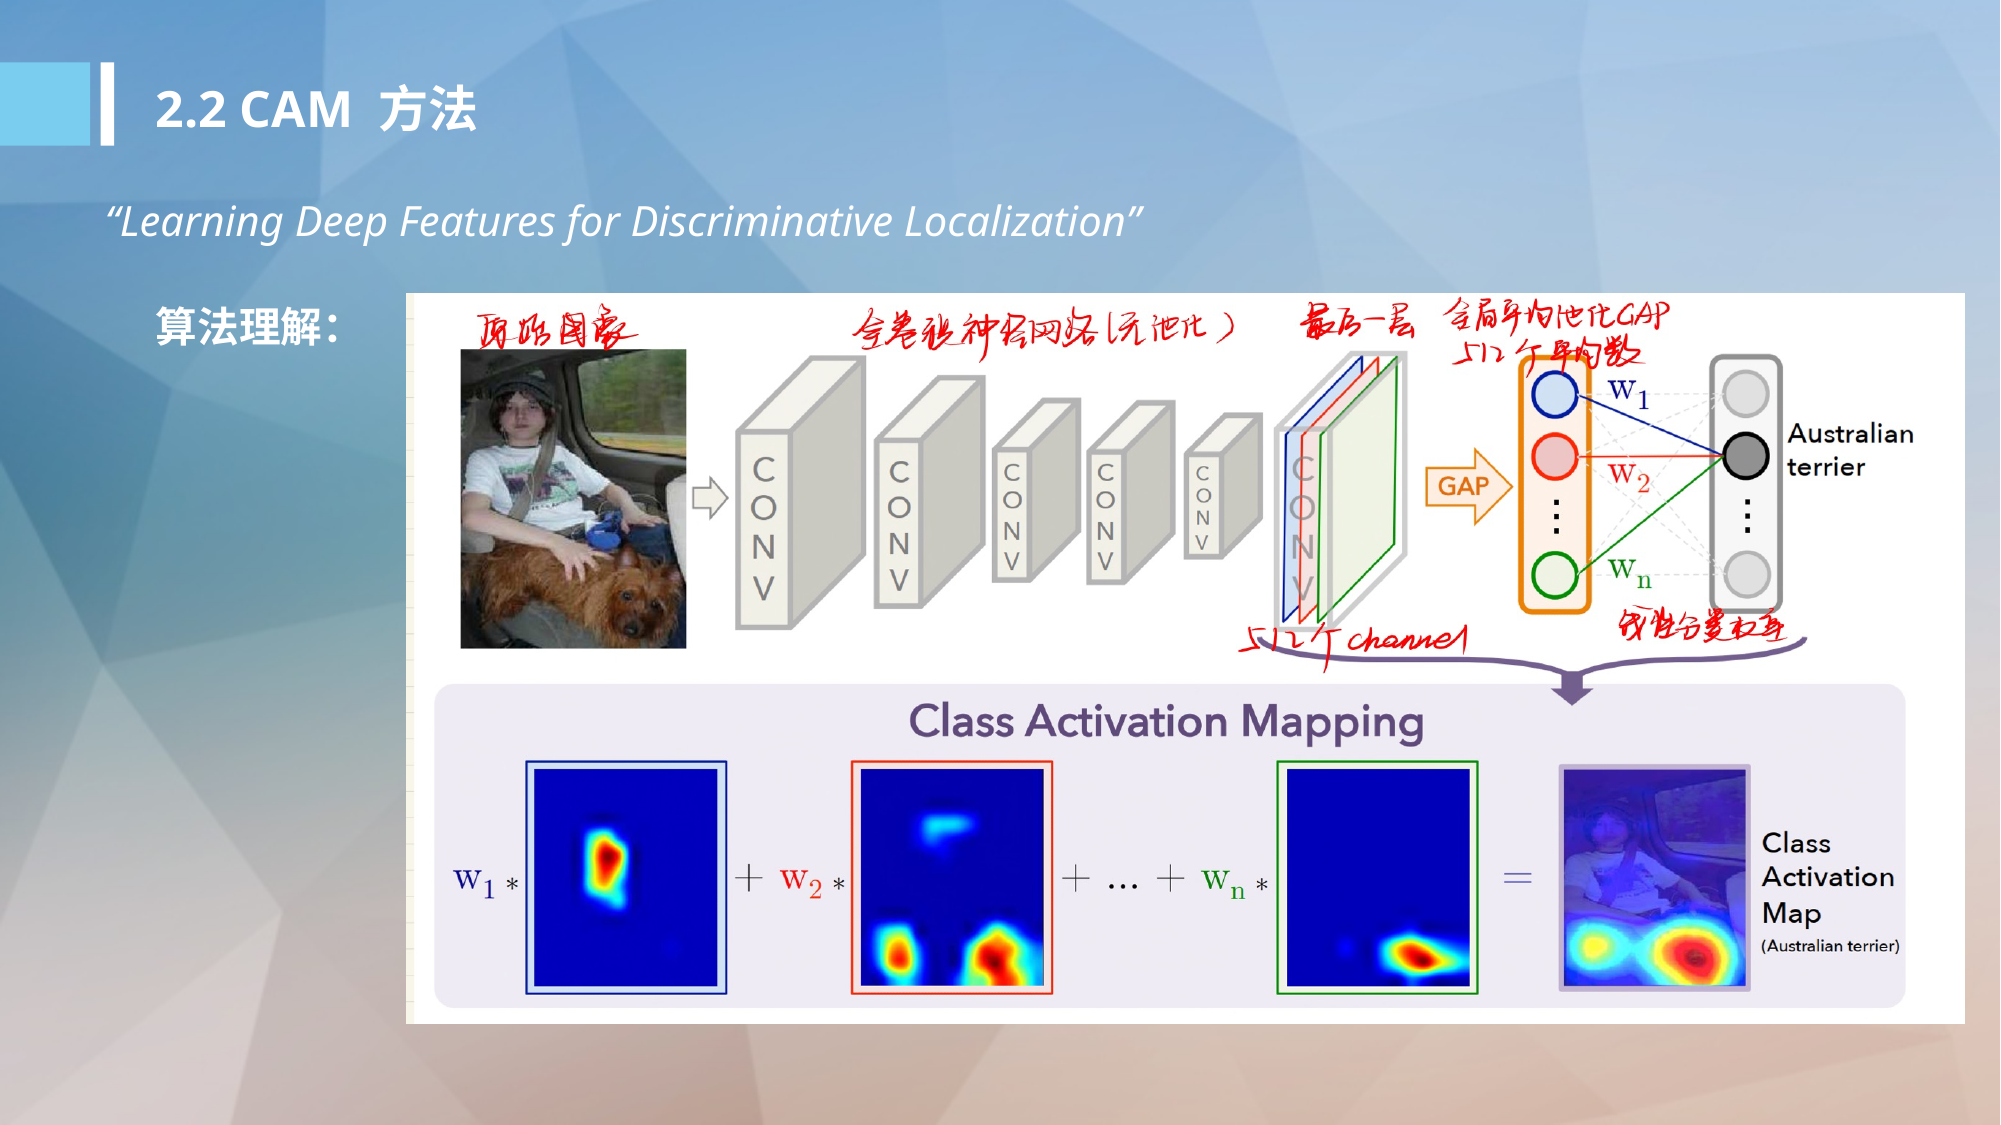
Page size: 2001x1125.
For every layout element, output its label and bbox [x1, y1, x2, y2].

picture [0, 0, 2000, 1125]
text_box [0, 62, 115, 146]
